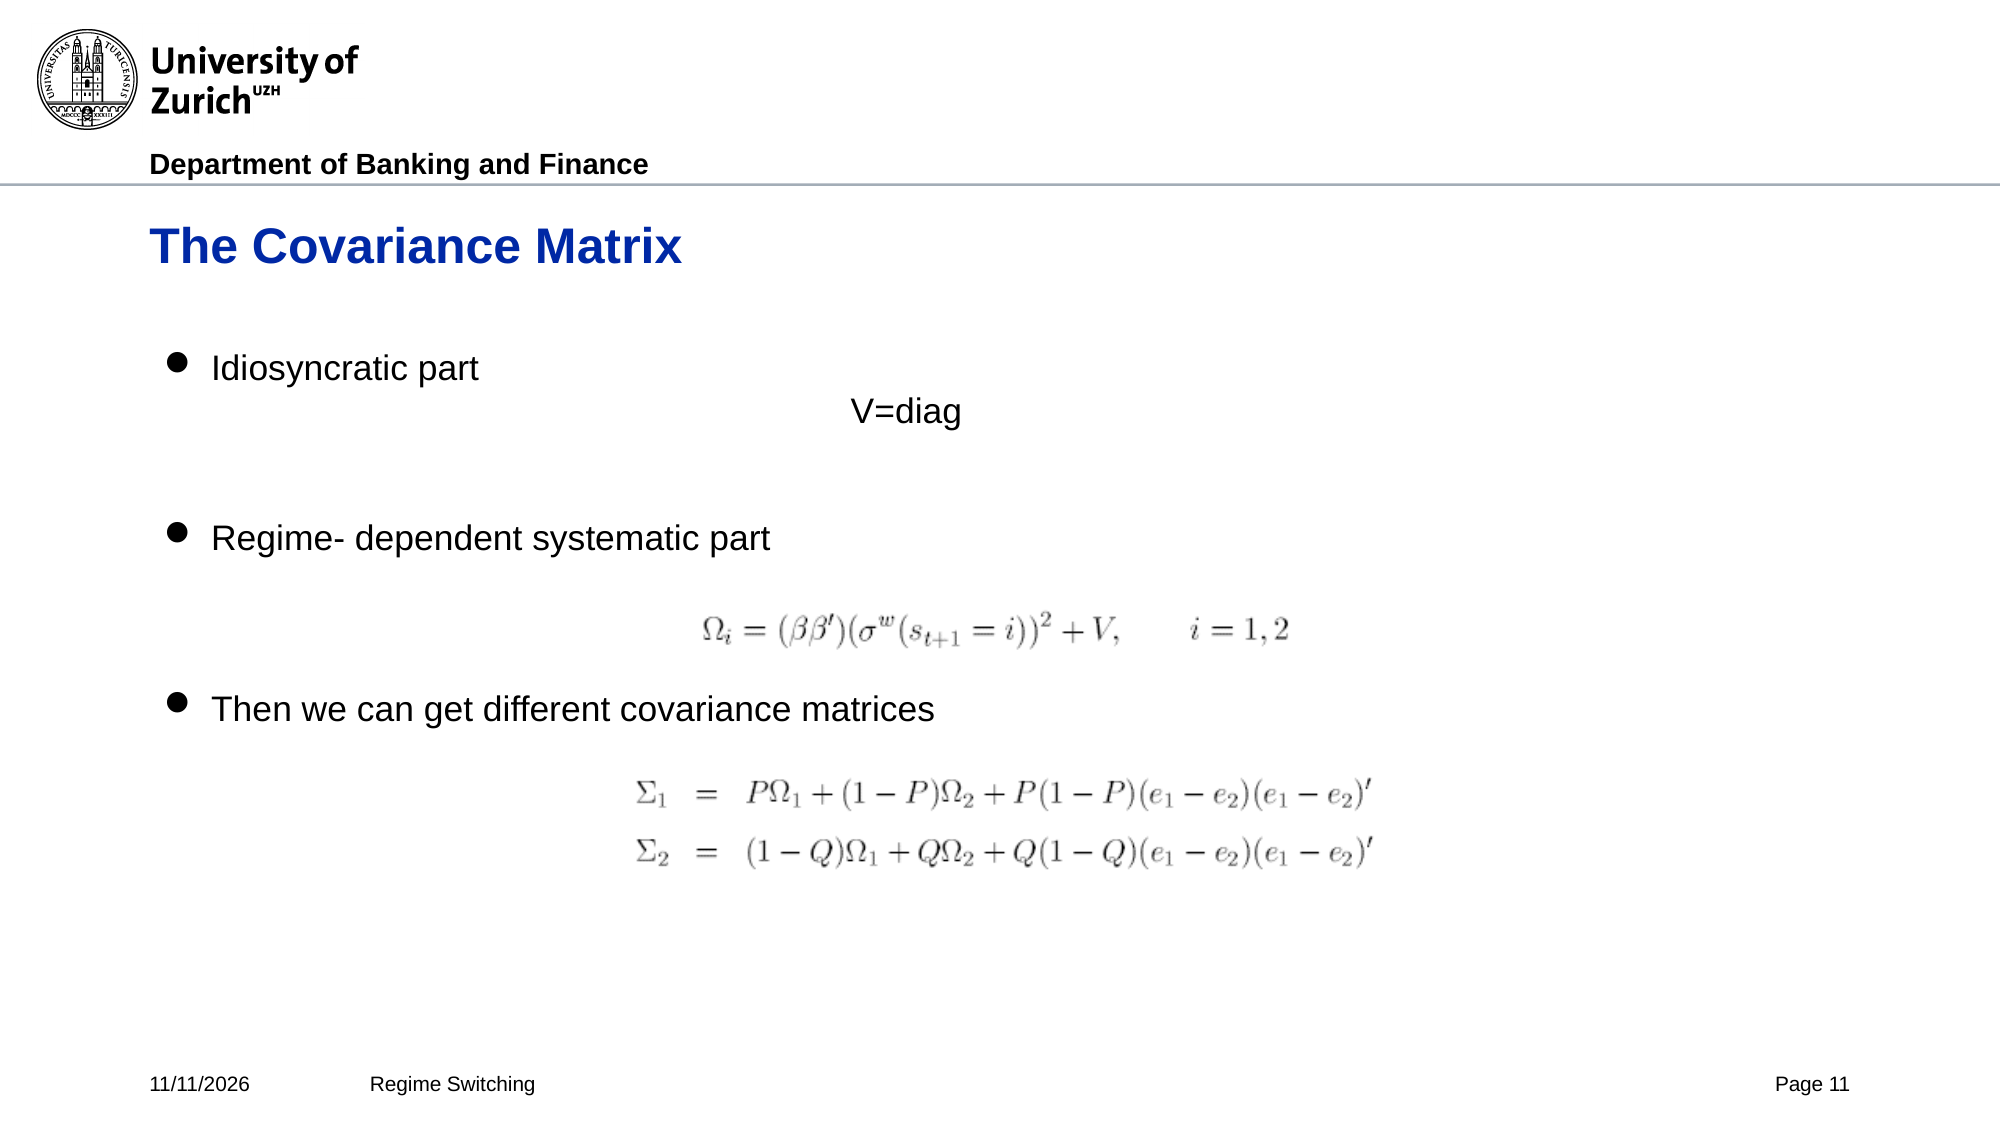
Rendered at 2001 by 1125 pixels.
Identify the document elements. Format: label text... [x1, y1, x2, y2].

title The Covariance Matrix [149, 208, 1851, 338]
picture [623, 764, 1377, 882]
picture [31, 23, 365, 136]
slide_number Page 11 [1714, 1070, 1851, 1106]
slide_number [149, 1070, 354, 1106]
footer Regime Switching [369, 1070, 1520, 1106]
picture [680, 584, 1320, 678]
